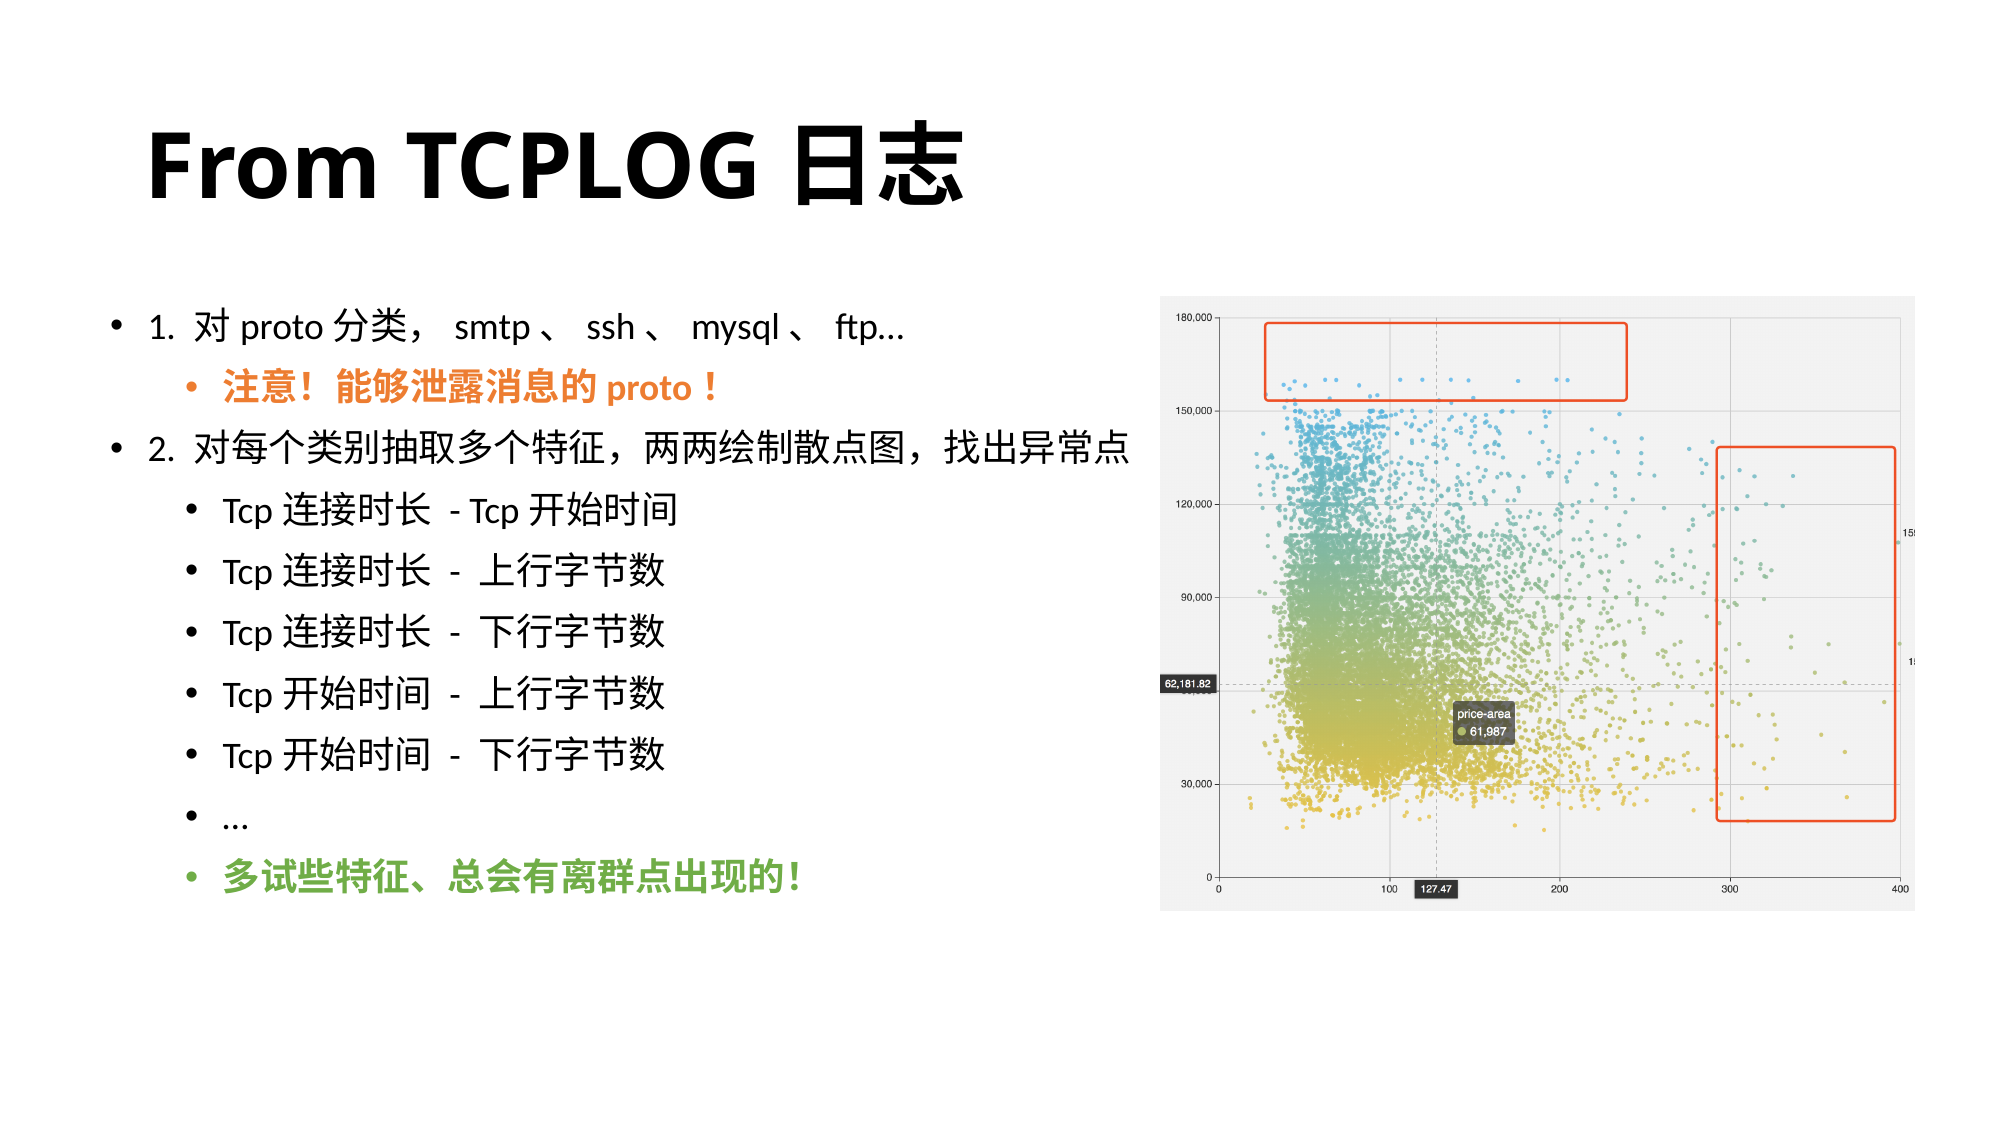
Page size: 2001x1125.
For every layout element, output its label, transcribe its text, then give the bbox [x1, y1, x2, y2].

picture [1159, 295, 1915, 912]
title From TCPLOG日志 [136, 59, 1863, 278]
list 1. 对proto分类，smtp、ssh、mysql、ftp… 注意！能够泄露消息的proto！ 2. 对每个类别抽取多个特征，两两绘制散点图，找出异常点 Tcp连接时长 - Tcp开始时间 Tcp连接时长 - 上行字节数 Tcp连接时长 - 下行字节数 Tcp开始时间 - 上行字节数 Tcp开始时间 - 下行字节数 … 多试些特征、总会有离群点出现的！ [101, 298, 1828, 1014]
